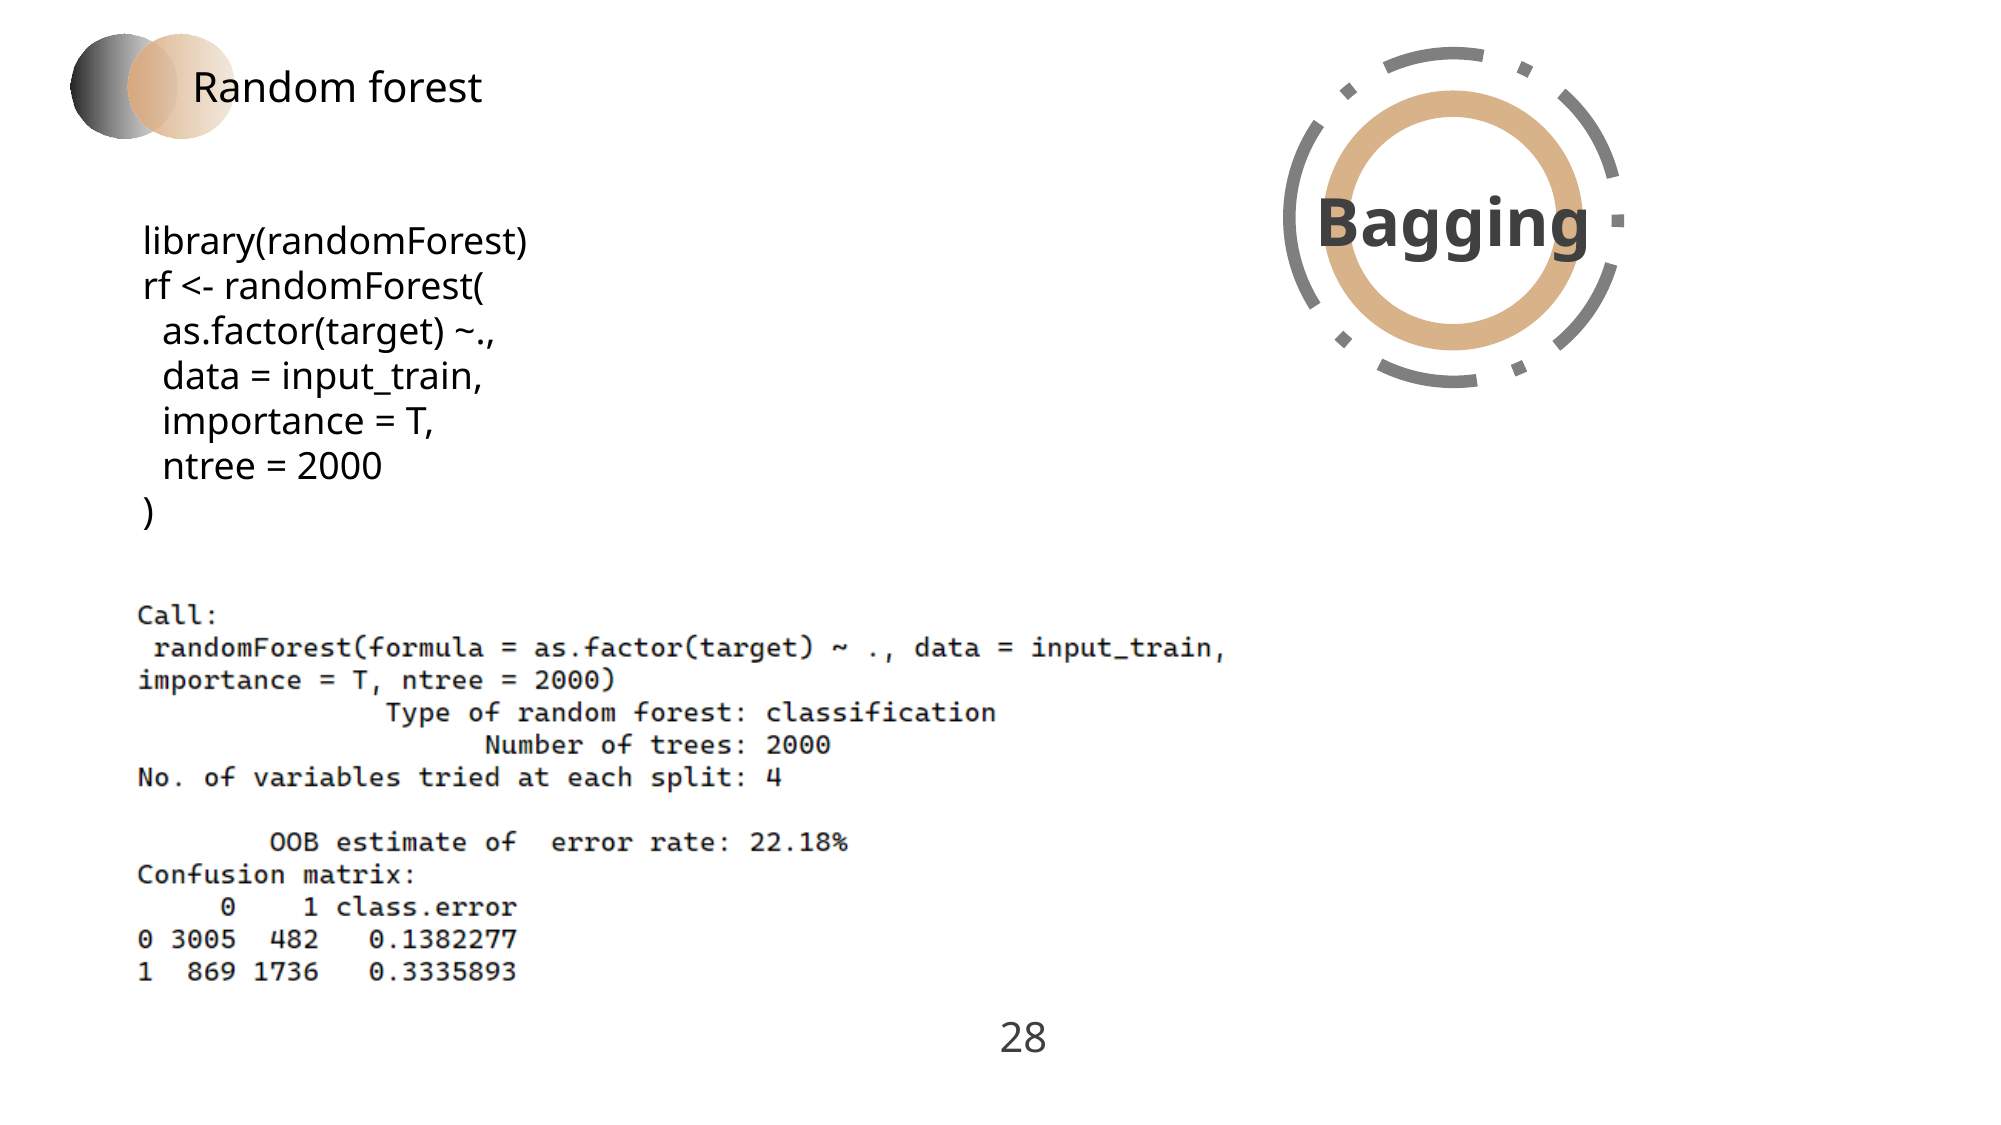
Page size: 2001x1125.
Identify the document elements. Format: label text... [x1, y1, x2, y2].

picture [127, 592, 1308, 1004]
text_box [127, 33, 223, 139]
text_box 28 [984, 1012, 1077, 1069]
text_box Random forest [177, 53, 535, 119]
text_box [70, 33, 152, 139]
text_box [1295, 53, 1612, 172]
text_box Bagging [1250, 172, 1657, 369]
text_box [1389, 369, 1518, 382]
text_box library(randomForest) rf <- randomForest( as.factor(target) ~., data = input_train, importance = T, ntree = 2000 ) [127, 209, 1122, 540]
